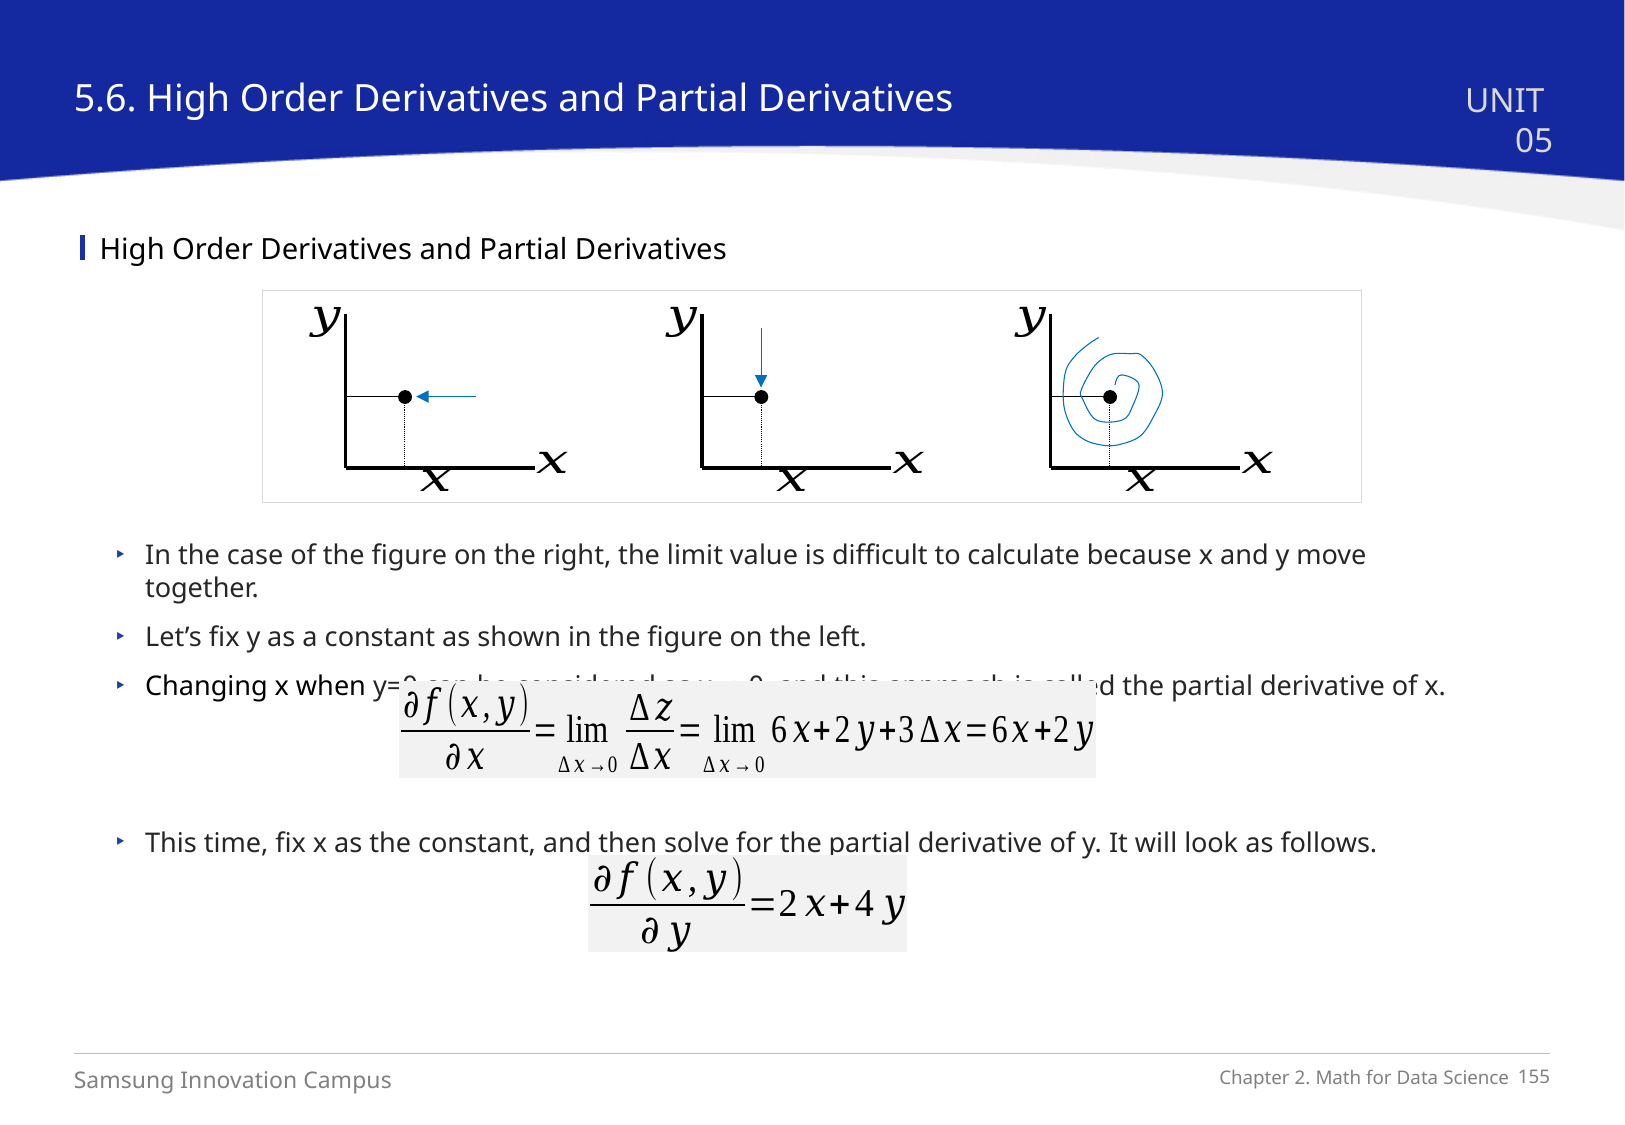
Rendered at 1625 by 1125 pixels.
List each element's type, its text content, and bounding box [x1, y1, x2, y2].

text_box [73, 73, 1554, 120]
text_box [262, 290, 1362, 503]
text_box High Order Derivatives and Partial Derivatives [80, 229, 1556, 266]
picture [0, 0, 1625, 1125]
